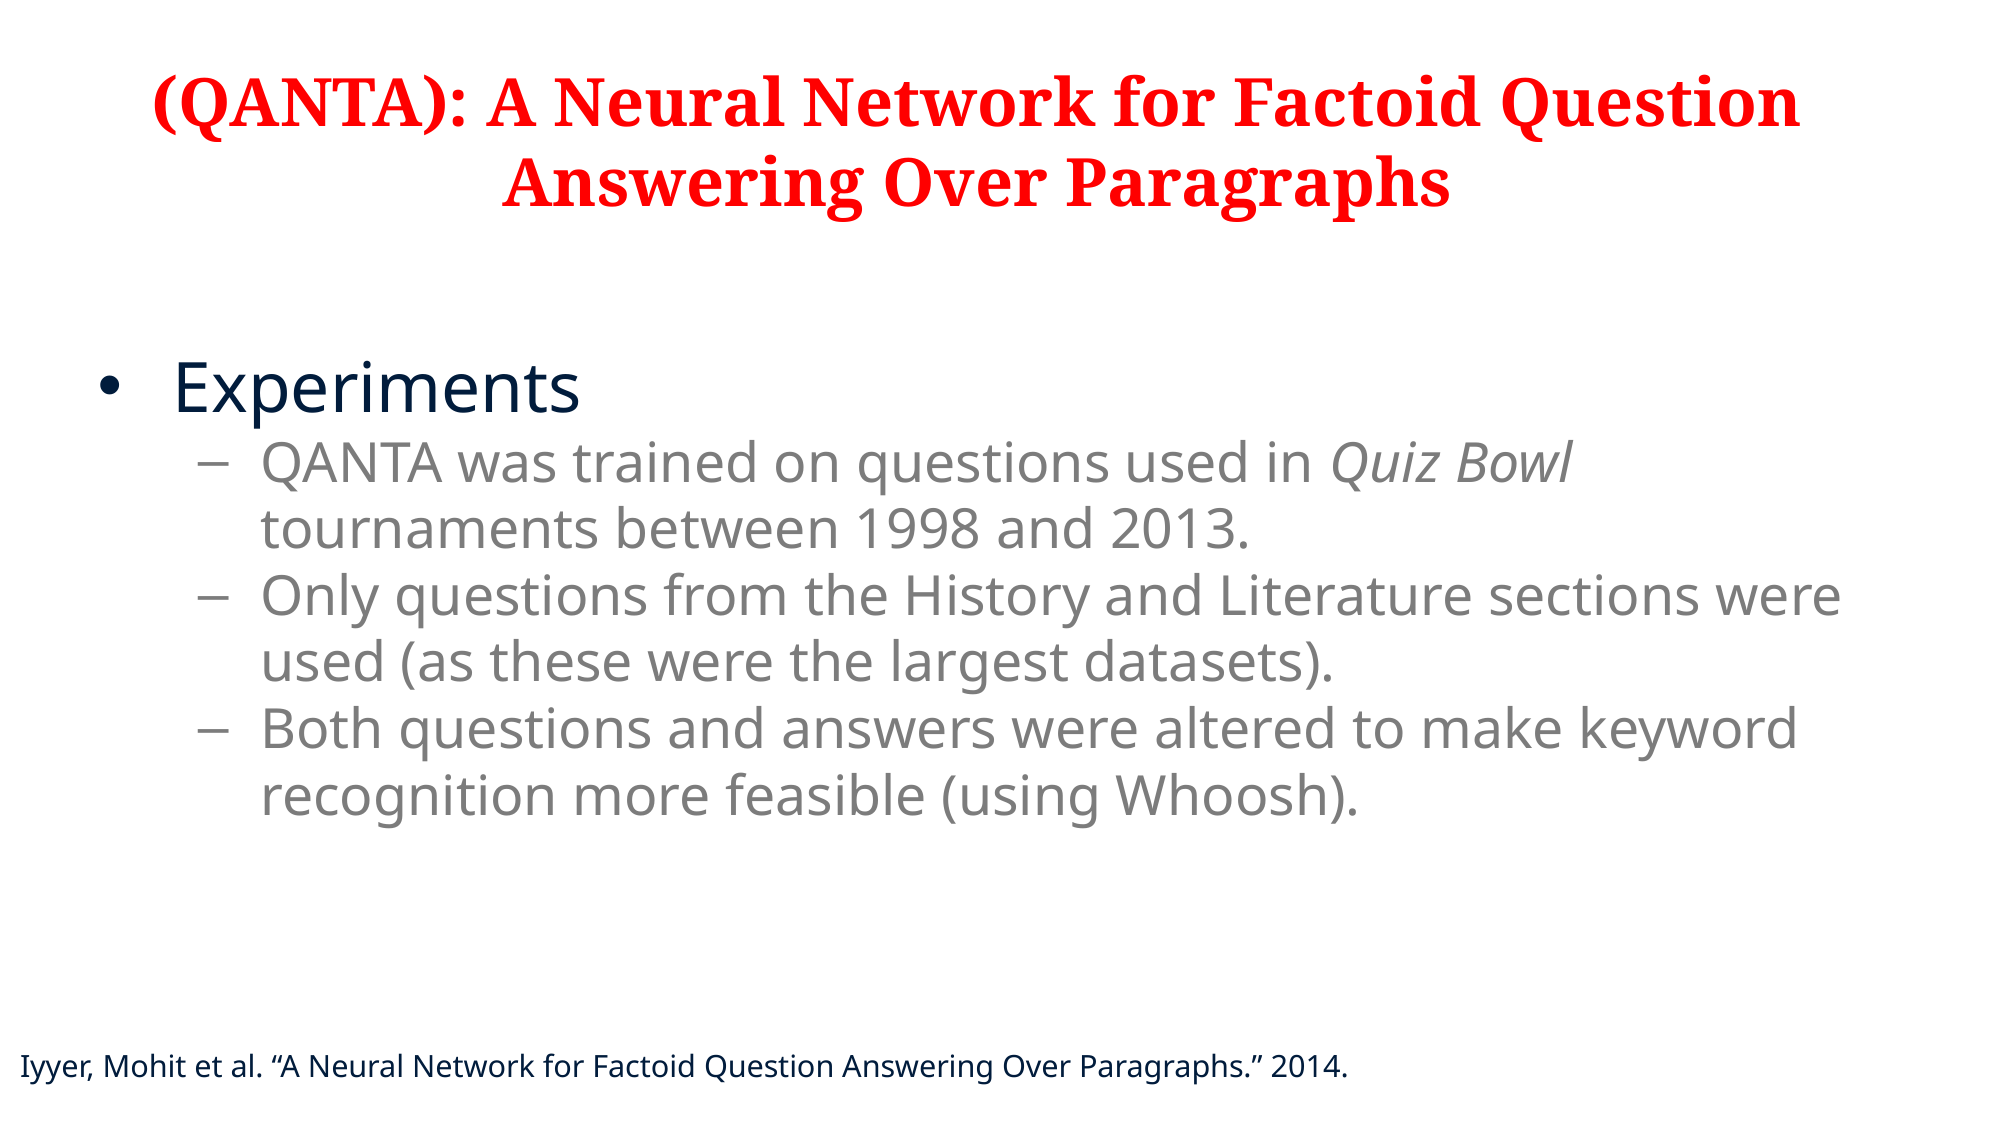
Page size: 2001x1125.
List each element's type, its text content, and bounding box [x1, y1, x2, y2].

list Iyyer, Mohit et al. “A Neural Network for Factoid Question Answering Over Paragraphs.” 2014. [0, 1027, 1834, 1125]
list Experiments QANTA was trained on questions used in Quiz Bowl tournaments between 1998 and 2013. Only questions from the History and Literature sections were used (as these were the largest datasets). Both questions and answers were altered to make keyword recognition more feasible (using Whoosh). [77, 323, 1878, 915]
title (QANTA): A Neural Network for Factoid Question Answering Over Paragraphs [55, 85, 1900, 240]
